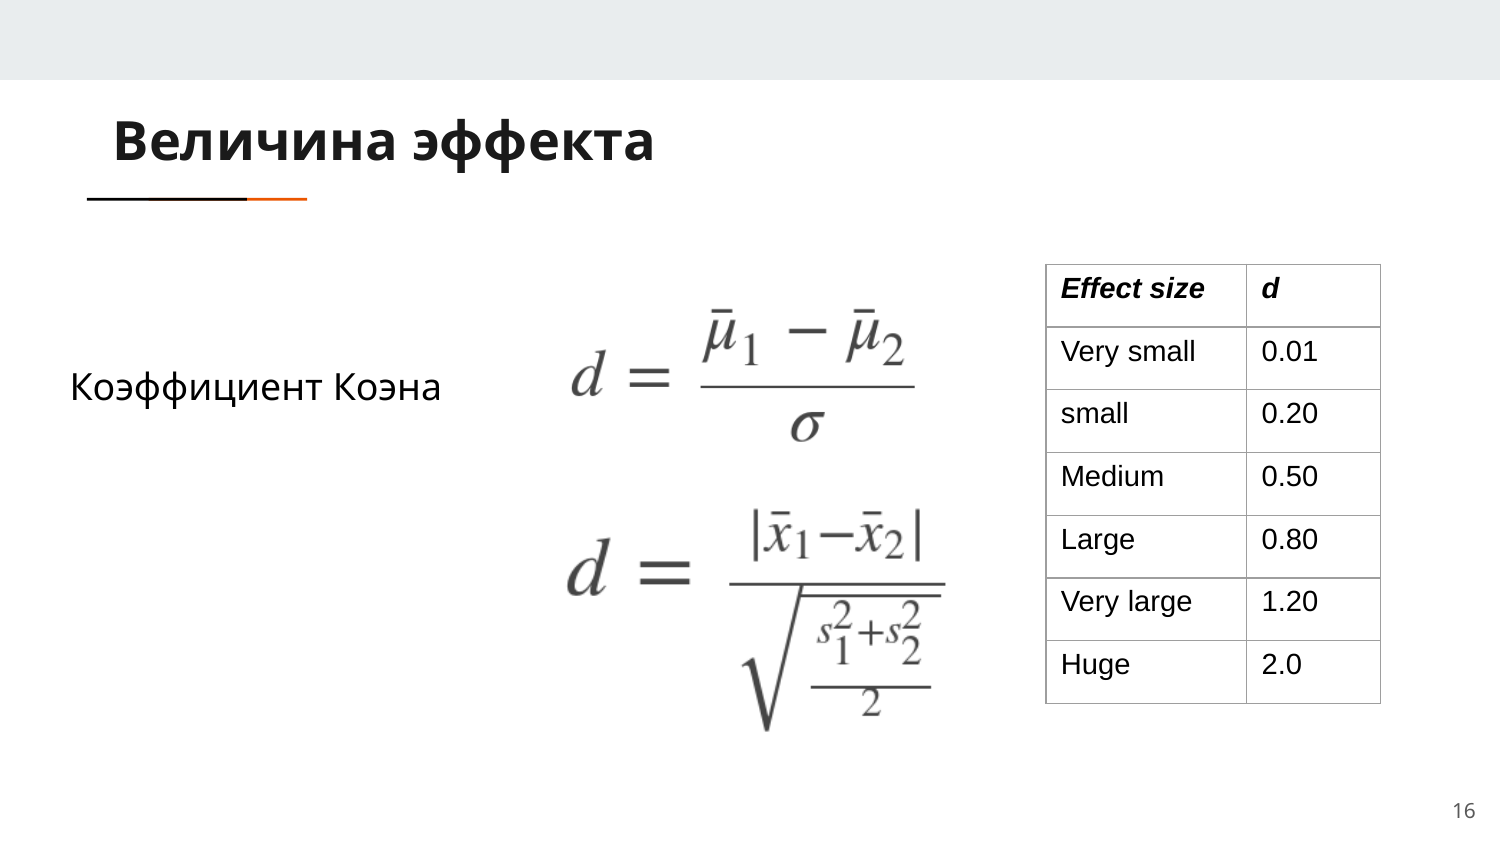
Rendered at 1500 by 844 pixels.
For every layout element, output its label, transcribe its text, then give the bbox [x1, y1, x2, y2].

table_cell 2.0 [1247, 641, 1380, 703]
table_cell Large [1047, 516, 1246, 577]
table_cell Medium [1062, 453, 1246, 515]
table_cell small [1062, 390, 1246, 452]
table_cell 0.20 [1247, 390, 1380, 452]
table_header Effect size [1062, 265, 1246, 326]
table_cell 0.80 [1247, 516, 1380, 577]
table_cell Very small [1062, 328, 1246, 389]
table_cell Very large [1047, 579, 1246, 640]
table_cell 0.01 [1247, 328, 1380, 389]
table_cell 1.20 [1247, 579, 1380, 640]
list Коэффициент Коэна [1014, 566, 1331, 712]
slide_number <number> [1400, 779, 1491, 844]
table_cell Huge [1047, 641, 1246, 703]
table_header d [1247, 265, 1380, 326]
title Величина эффекта [112, 91, 1374, 179]
table_cell 0.50 [1247, 453, 1380, 515]
list Коэффициент Коэна [69, 341, 547, 712]
picture [482, 201, 1057, 780]
